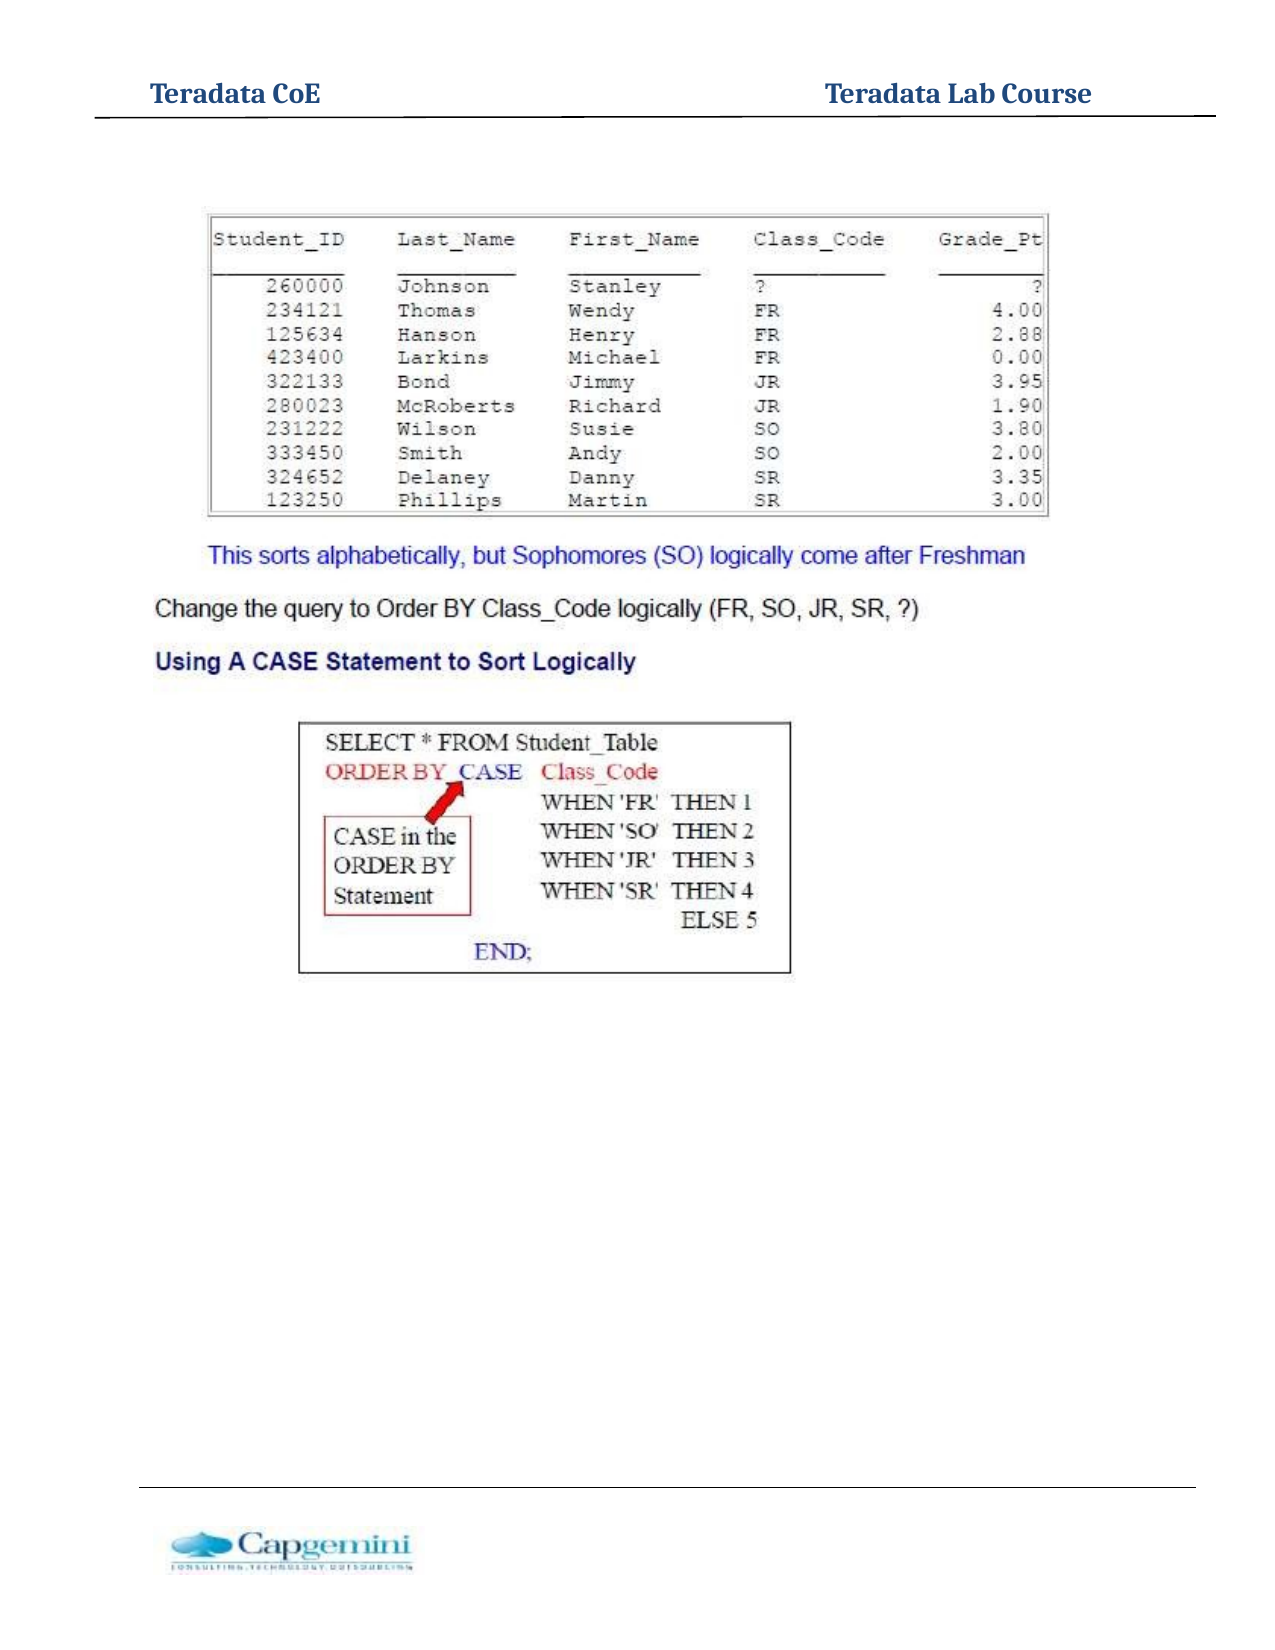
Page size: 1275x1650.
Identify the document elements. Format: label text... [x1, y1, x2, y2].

text_box Teradata CoE [147, 76, 336, 111]
text_box [153, 1526, 425, 1575]
text_box [153, 206, 1128, 983]
text_box Teradata Lab Course [823, 76, 1109, 111]
text_box [139, 1464, 1197, 1490]
